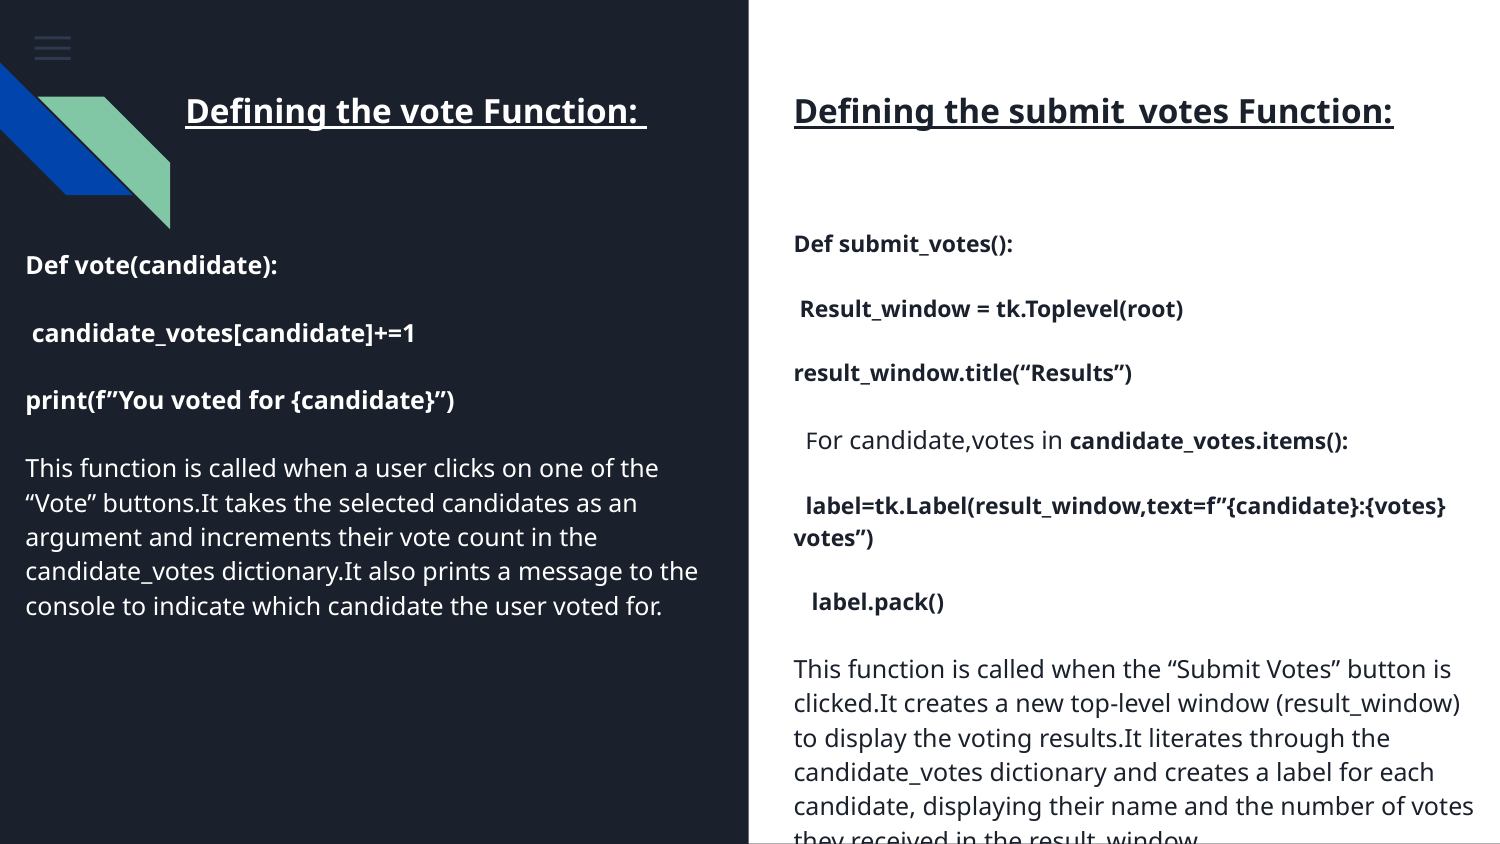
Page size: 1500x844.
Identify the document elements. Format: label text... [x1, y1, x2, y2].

list Def submit_votes(): Result_window = tk.Toplevel(root) result_window.title(“Results”) For candidate,votes in candidate_votes.items(): label=tk.Label(result_window,text=f”{candidate}:{votes} votes”) label.pack() This function is called when the “Submit Votes” button is clicked.It creates a new top-level window (result_window) to display the voting results.It literates through the candidate_votes dictionary and creates a label for each candidate, displaying their name and the number of votes they received in the result_window. [778, 210, 1500, 825]
title Def vote(candidate): candidate_votes[candidate]+=1 print(f”You voted for {candidate}”) This function is called when a user clicks on one of the “Vote” buttons.It takes the selected candidates as an argument and increments their vote count in the candidate_votes dictionary.It also prints a message to the console to indicate which candidate the user voted for. [10, 229, 750, 844]
title Defining the vote Function: [170, 75, 726, 160]
text_box Defining the submit_votes Function: [778, 75, 1468, 146]
